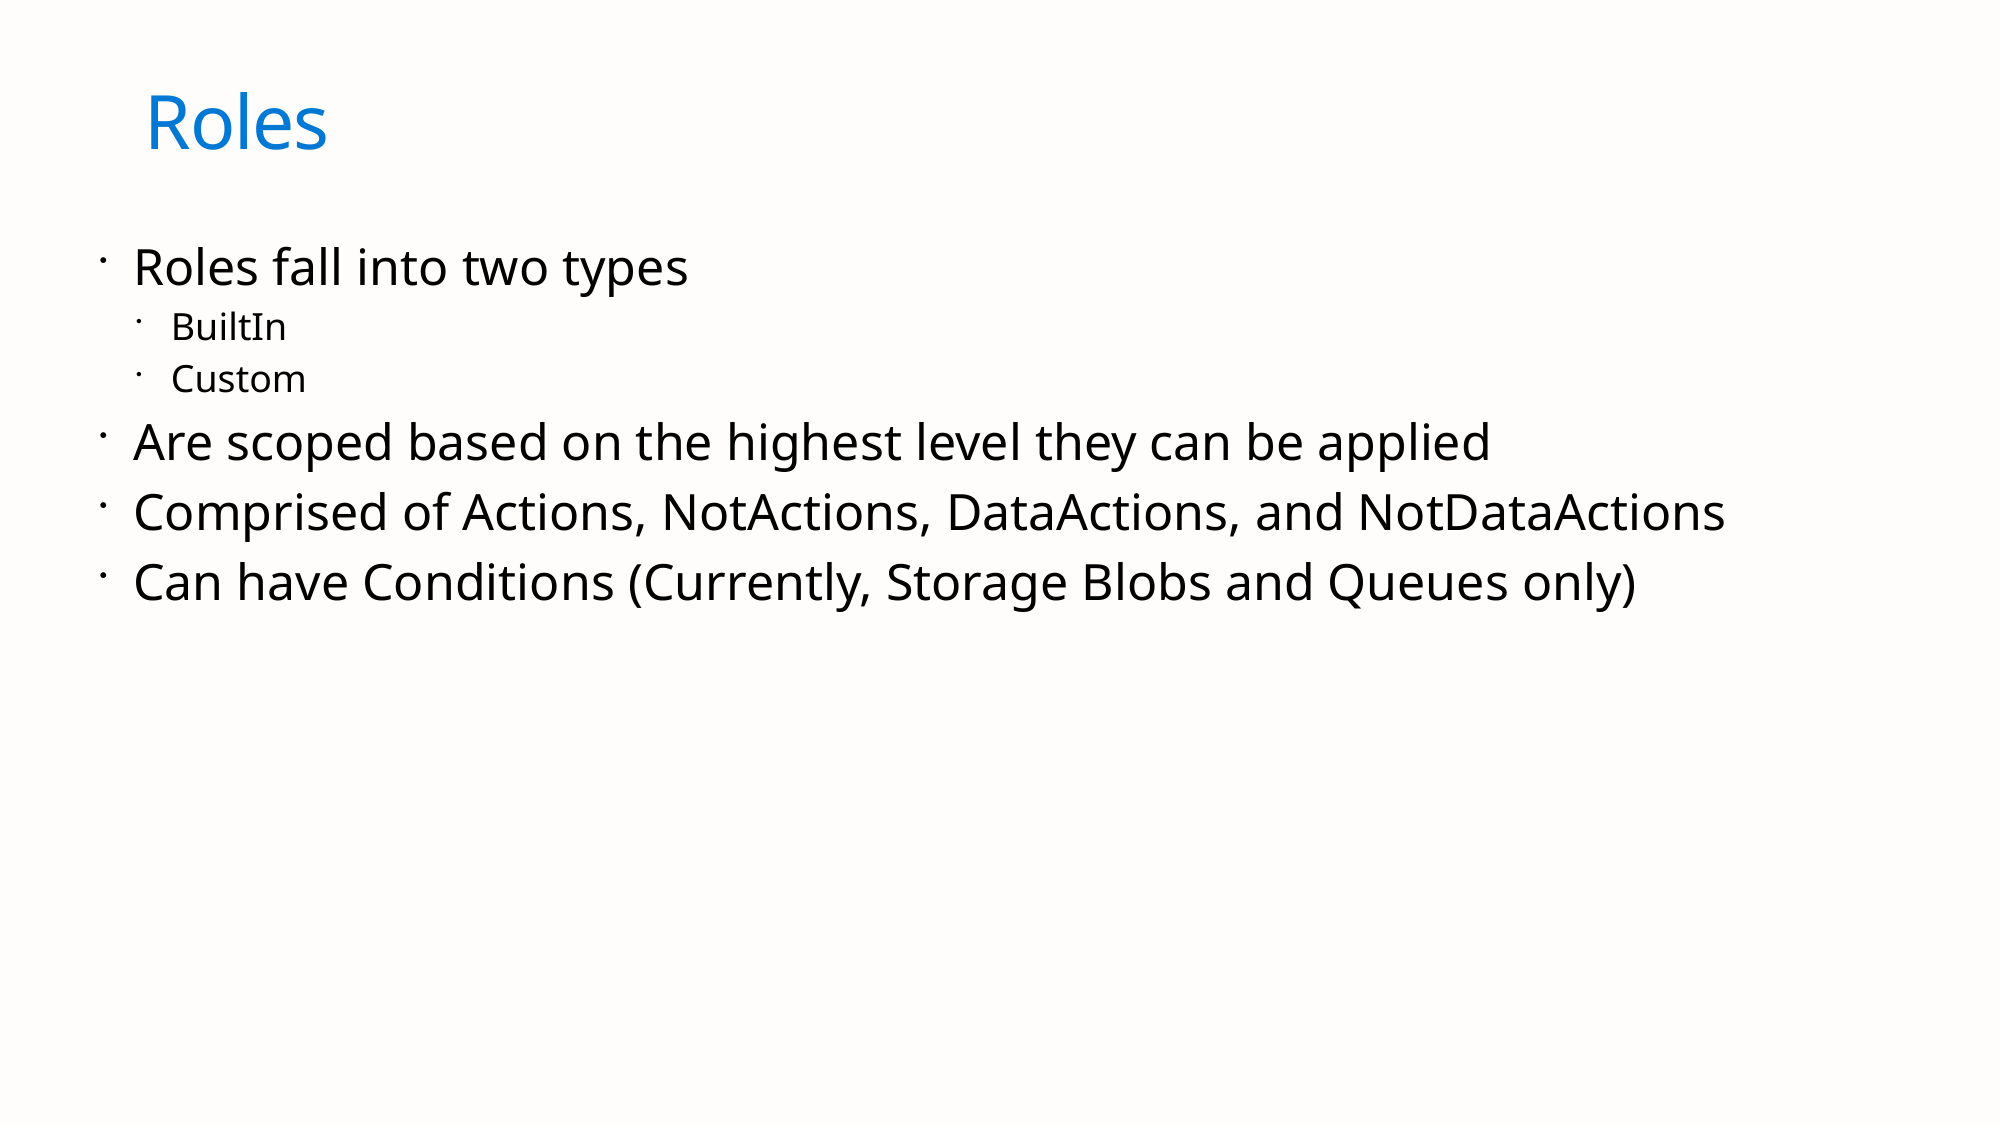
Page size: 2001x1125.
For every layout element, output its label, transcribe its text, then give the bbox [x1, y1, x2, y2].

list Roles fall into two types BuiltIn Custom Are scoped based on the highest level they can be applied Comprised of Actions, NotActions, DataActions, and NotDataActions Can have Conditions (Currently, Storage Blobs and Queues only) [95, 235, 1904, 1029]
title Roles [144, 75, 1857, 166]
